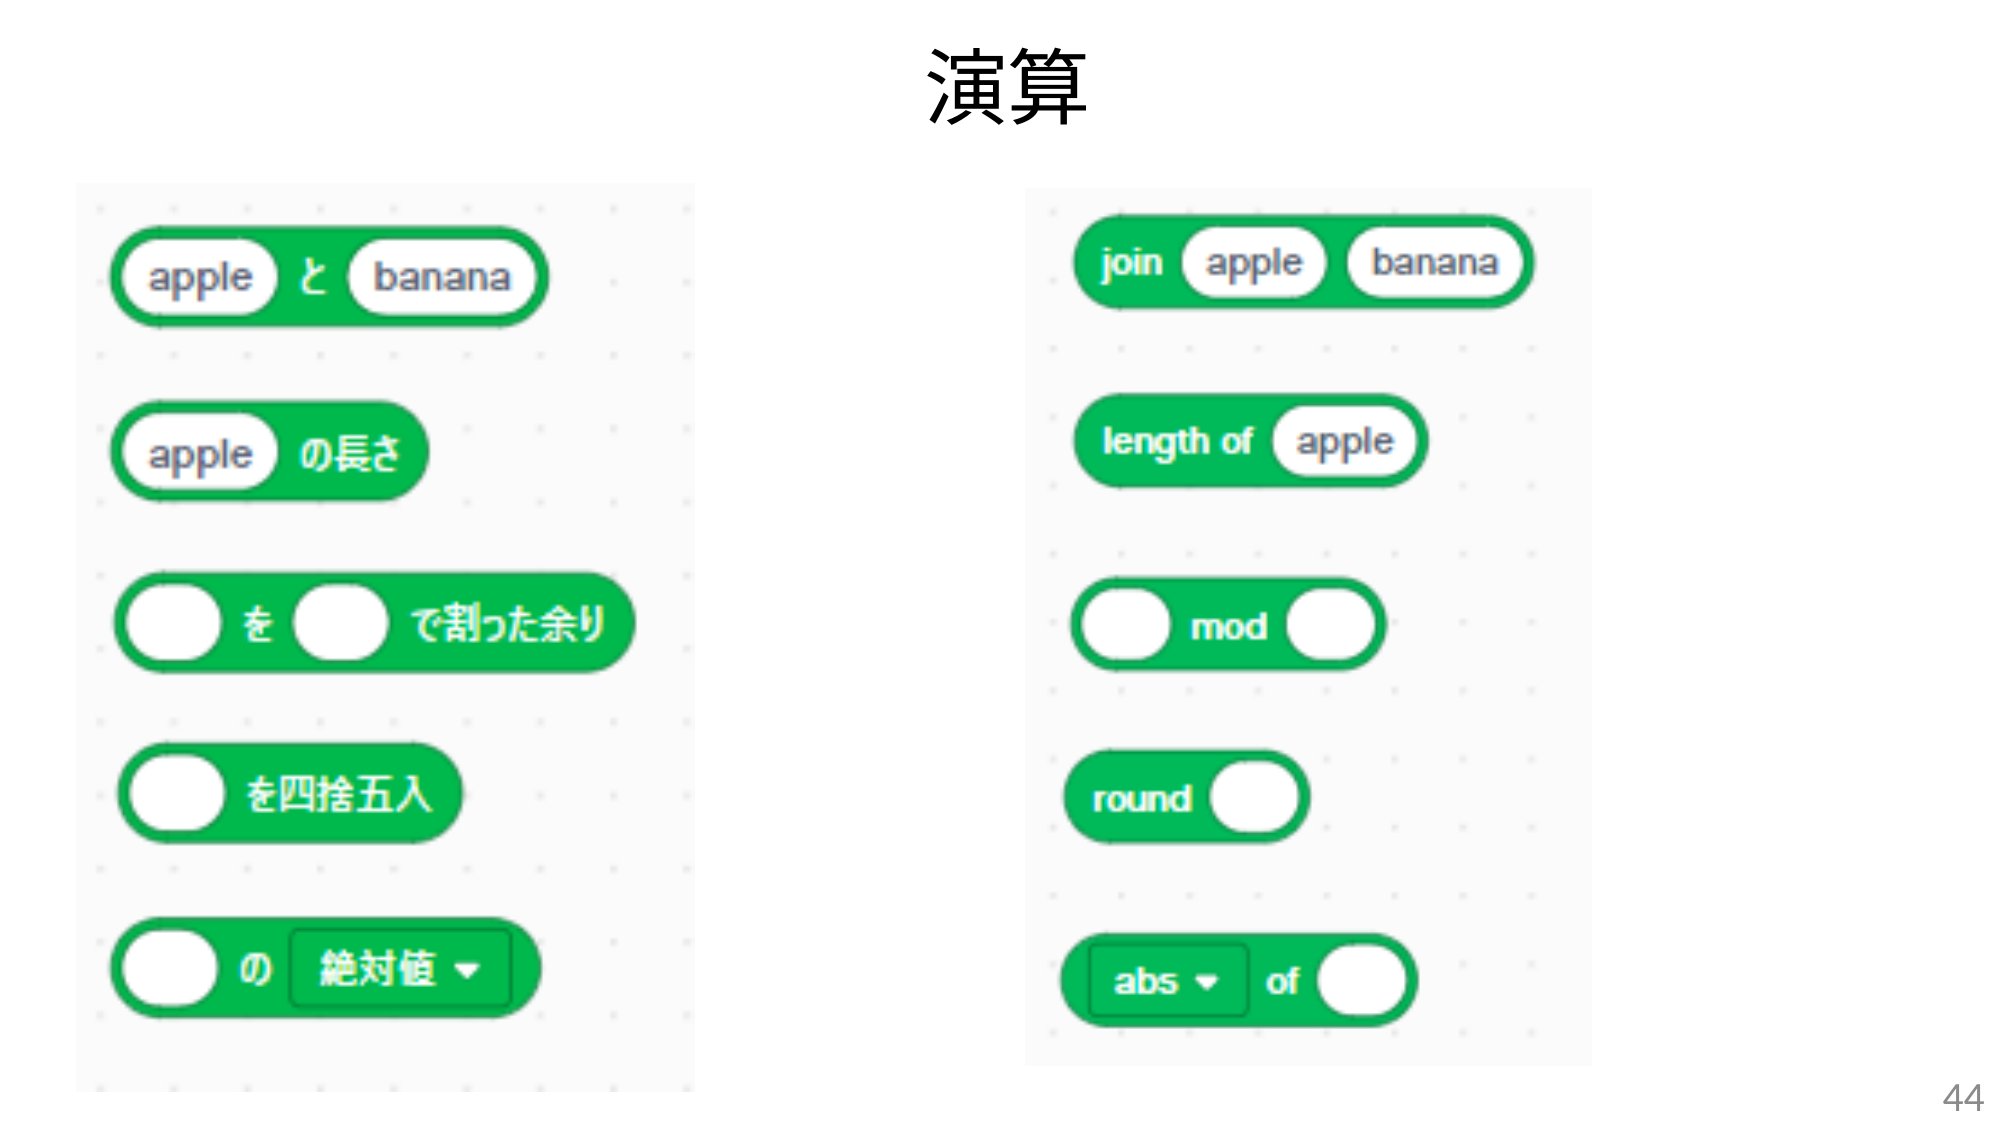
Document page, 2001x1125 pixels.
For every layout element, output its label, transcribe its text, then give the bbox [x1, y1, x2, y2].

picture [76, 183, 696, 1092]
slide_number 44 [1881, 1065, 2000, 1125]
title 演算 [55, 14, 1961, 157]
picture [1025, 188, 1593, 1066]
